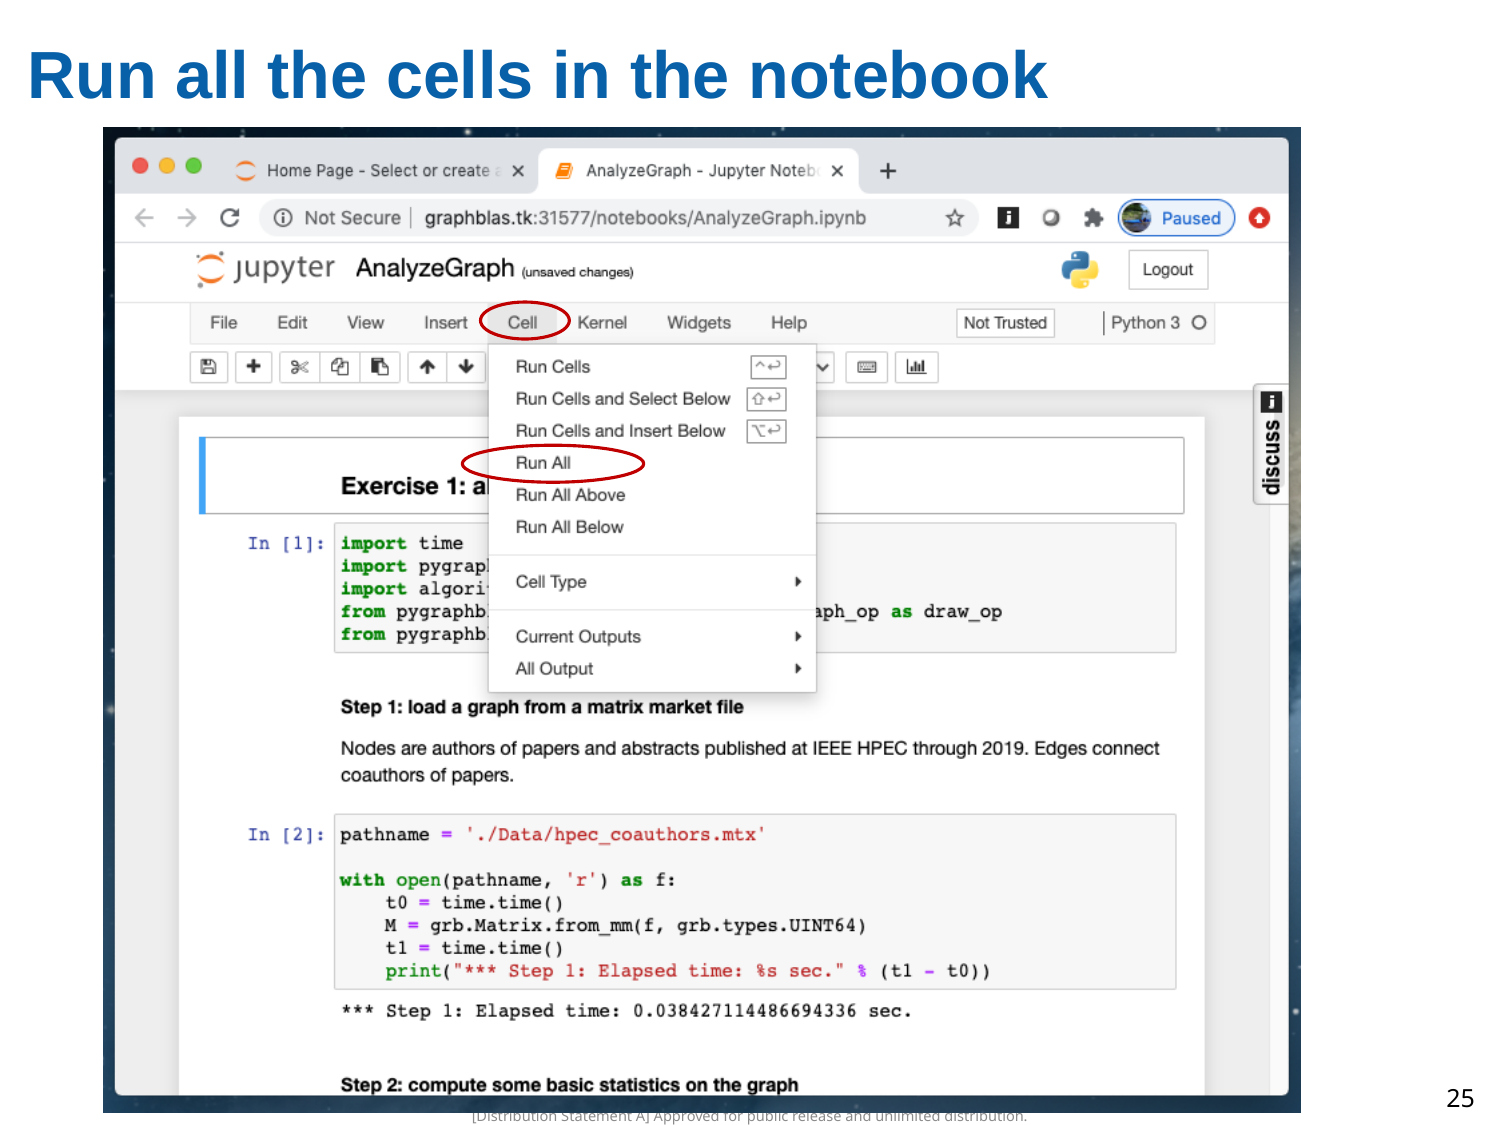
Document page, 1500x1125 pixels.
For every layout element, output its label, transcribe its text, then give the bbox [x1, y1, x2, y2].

picture [103, 127, 1301, 1113]
slide_number 25 [1431, 1074, 1500, 1125]
title Run all the cells in the notebook [27, 31, 1379, 178]
